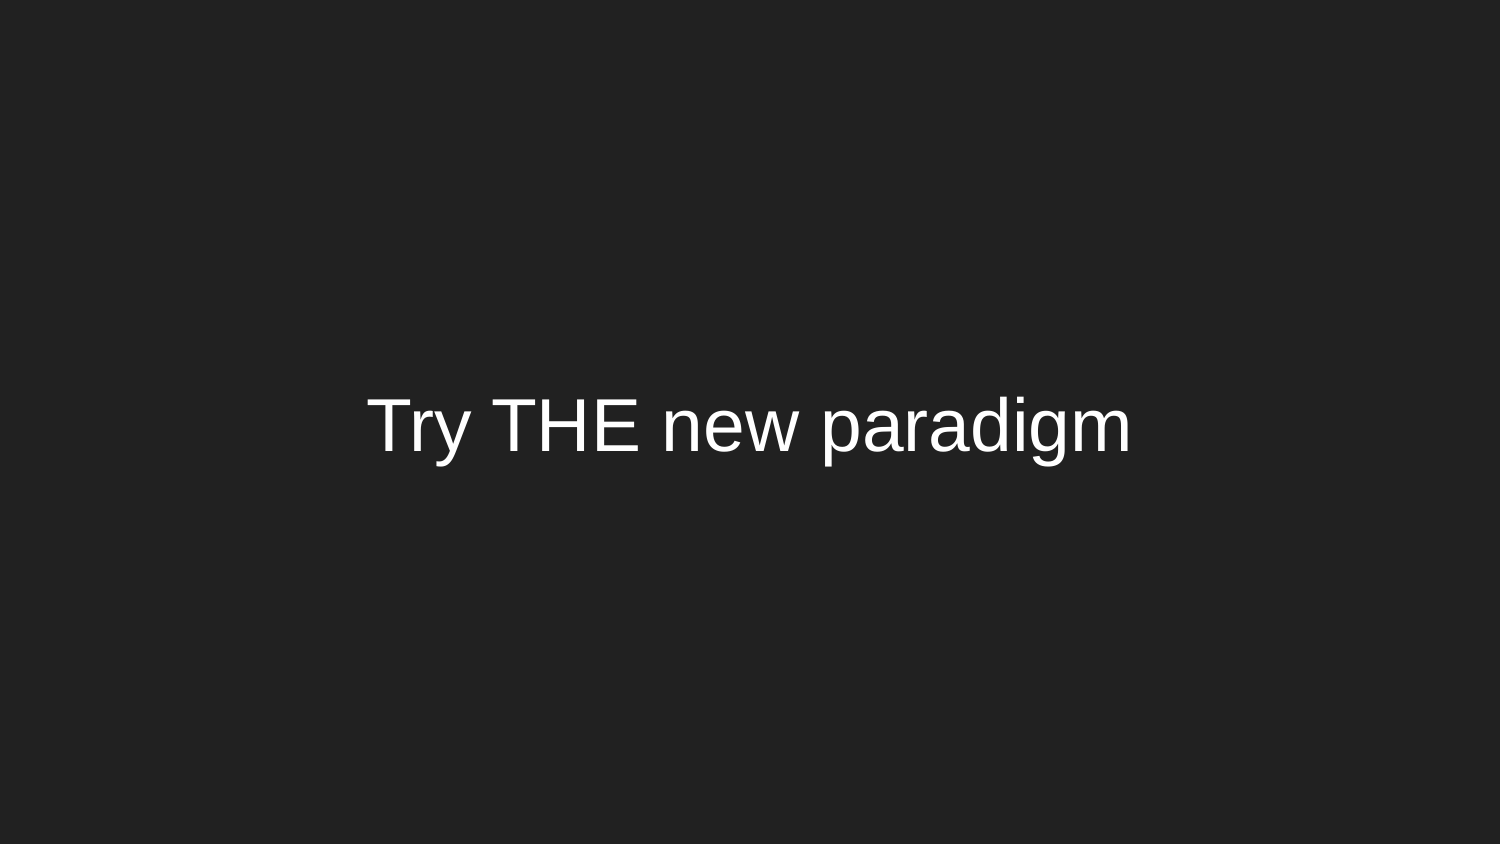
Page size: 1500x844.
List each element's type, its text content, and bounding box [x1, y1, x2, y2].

title Try THE new paradigm [51, 352, 1449, 491]
